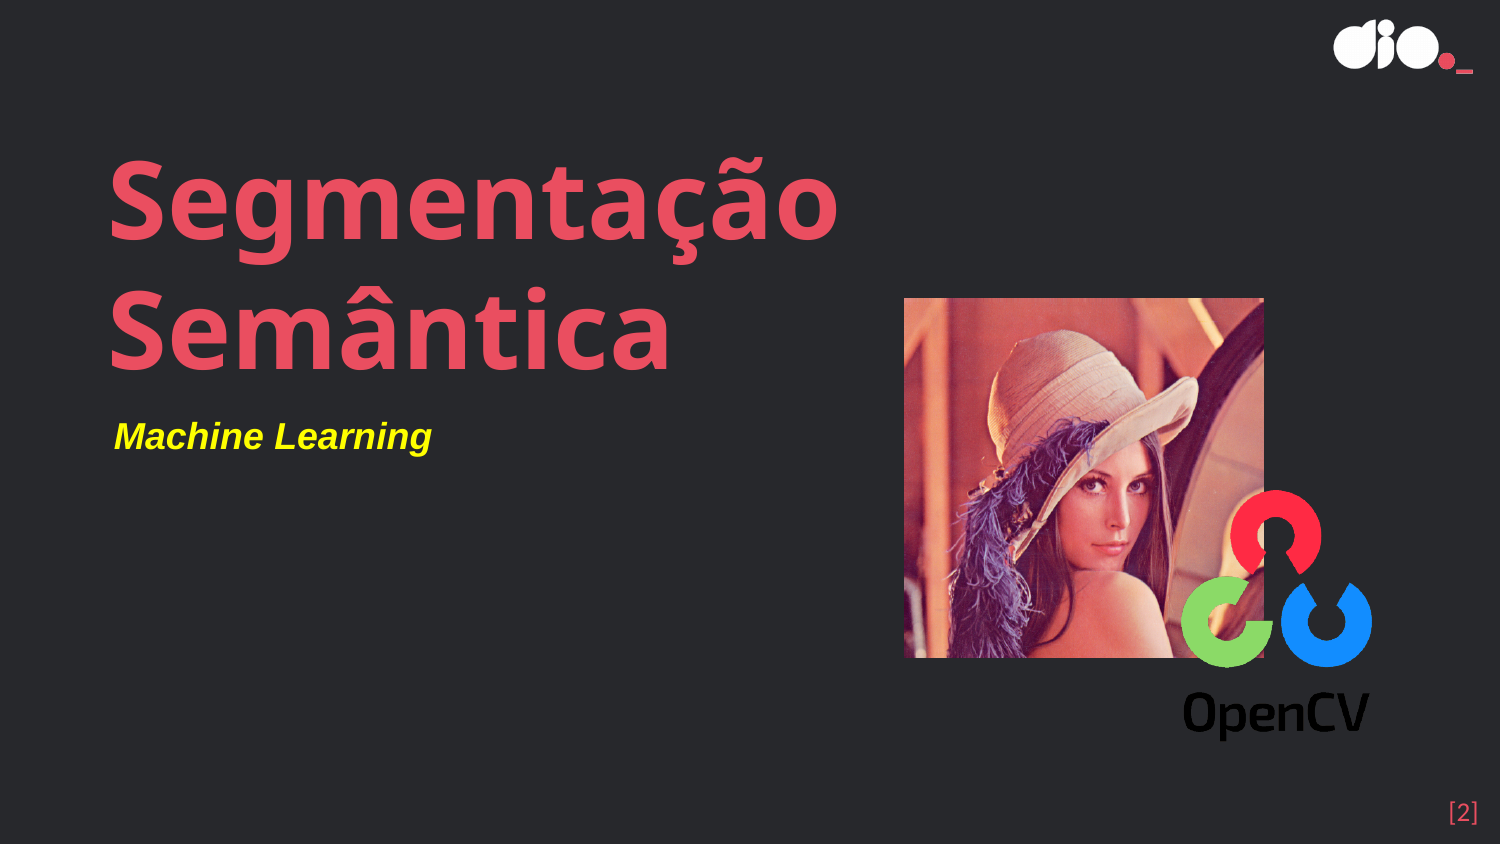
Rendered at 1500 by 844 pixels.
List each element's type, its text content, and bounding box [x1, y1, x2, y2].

text_box Segmentação Semântica [92, 186, 1172, 337]
picture [1332, 19, 1474, 75]
slide_number [2] [1403, 779, 1494, 844]
text_box Machine Learning [0, 397, 514, 473]
picture [904, 298, 1373, 742]
